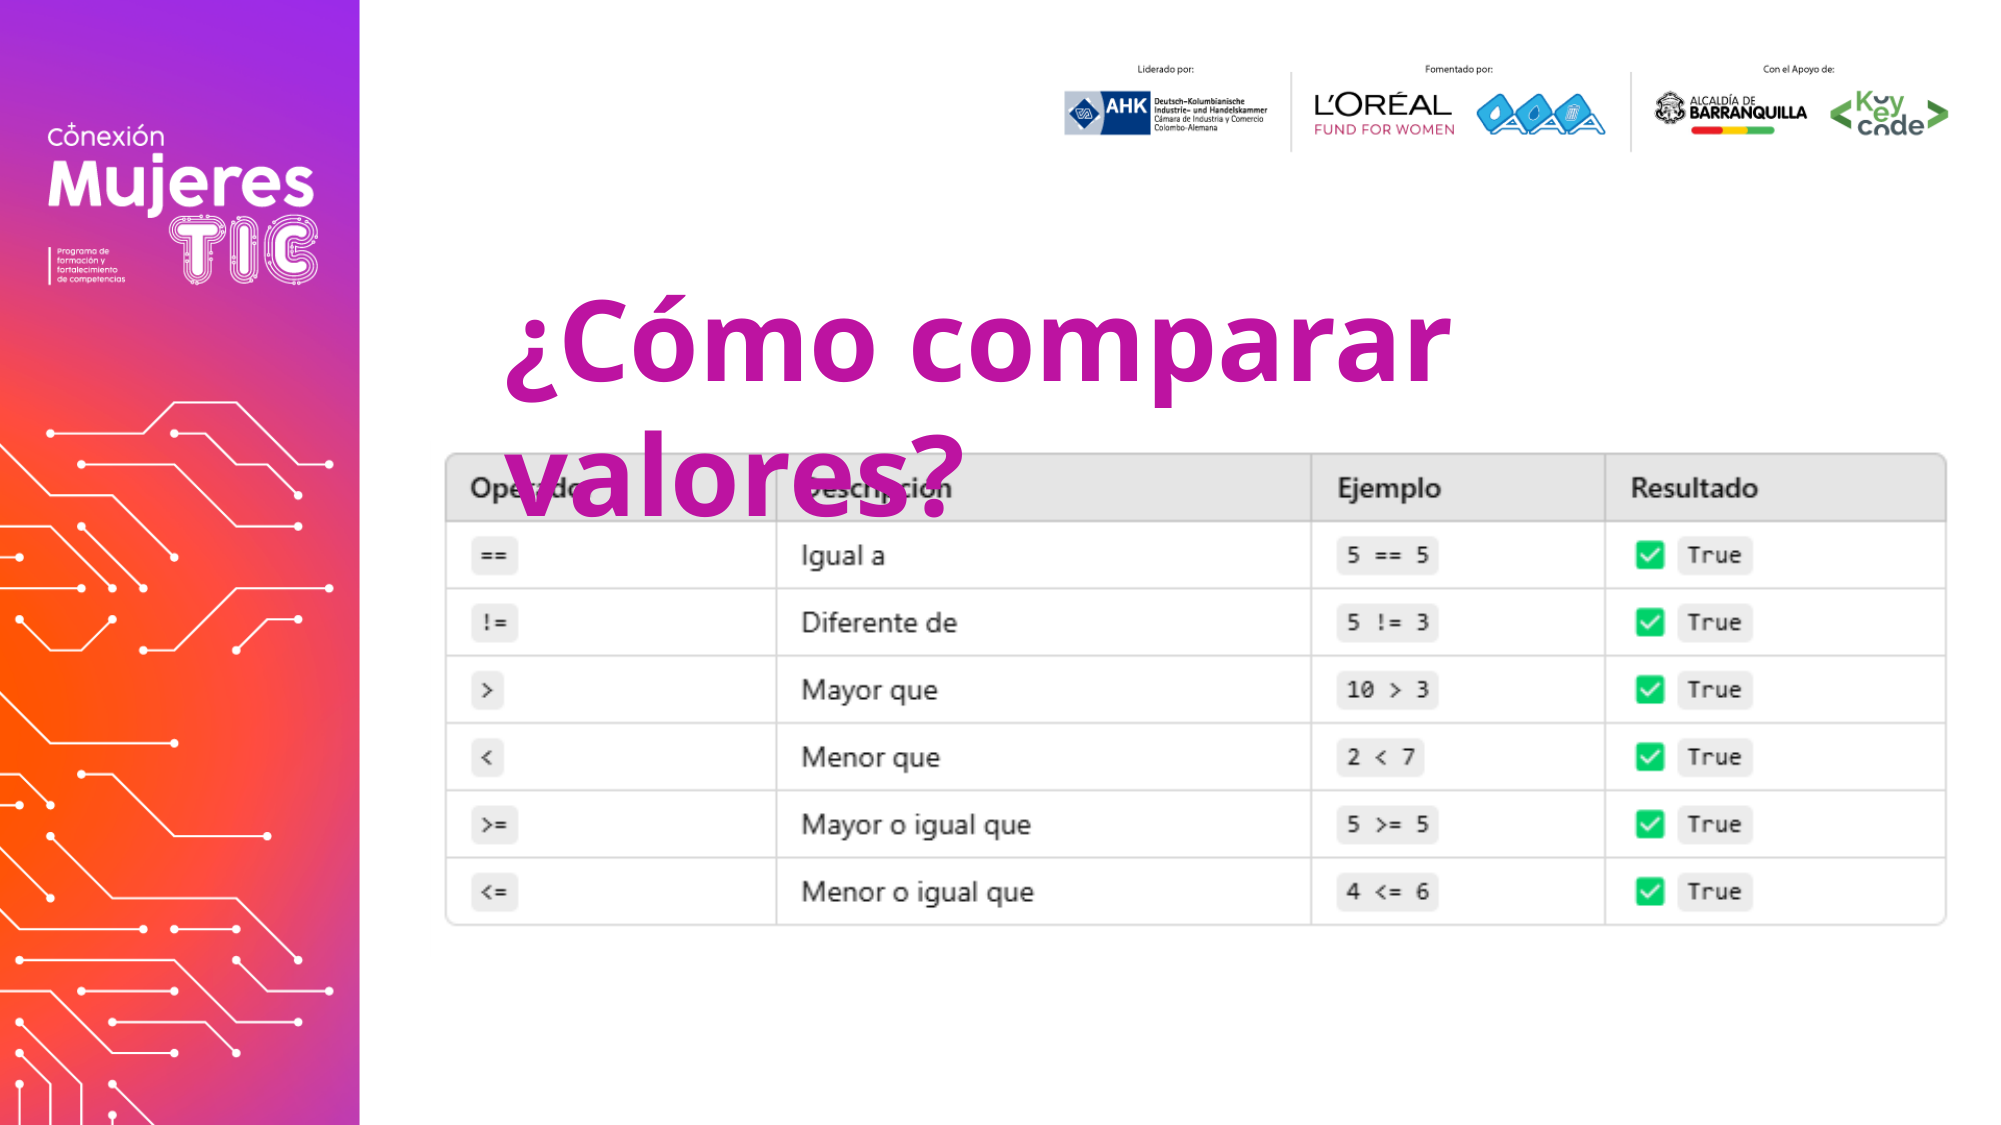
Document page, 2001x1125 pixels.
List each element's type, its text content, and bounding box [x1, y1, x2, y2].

picture [429, 440, 1974, 958]
text_box [0, 0, 2000, 1125]
text_box ¿Cómo comparar valores? [489, 261, 1914, 440]
